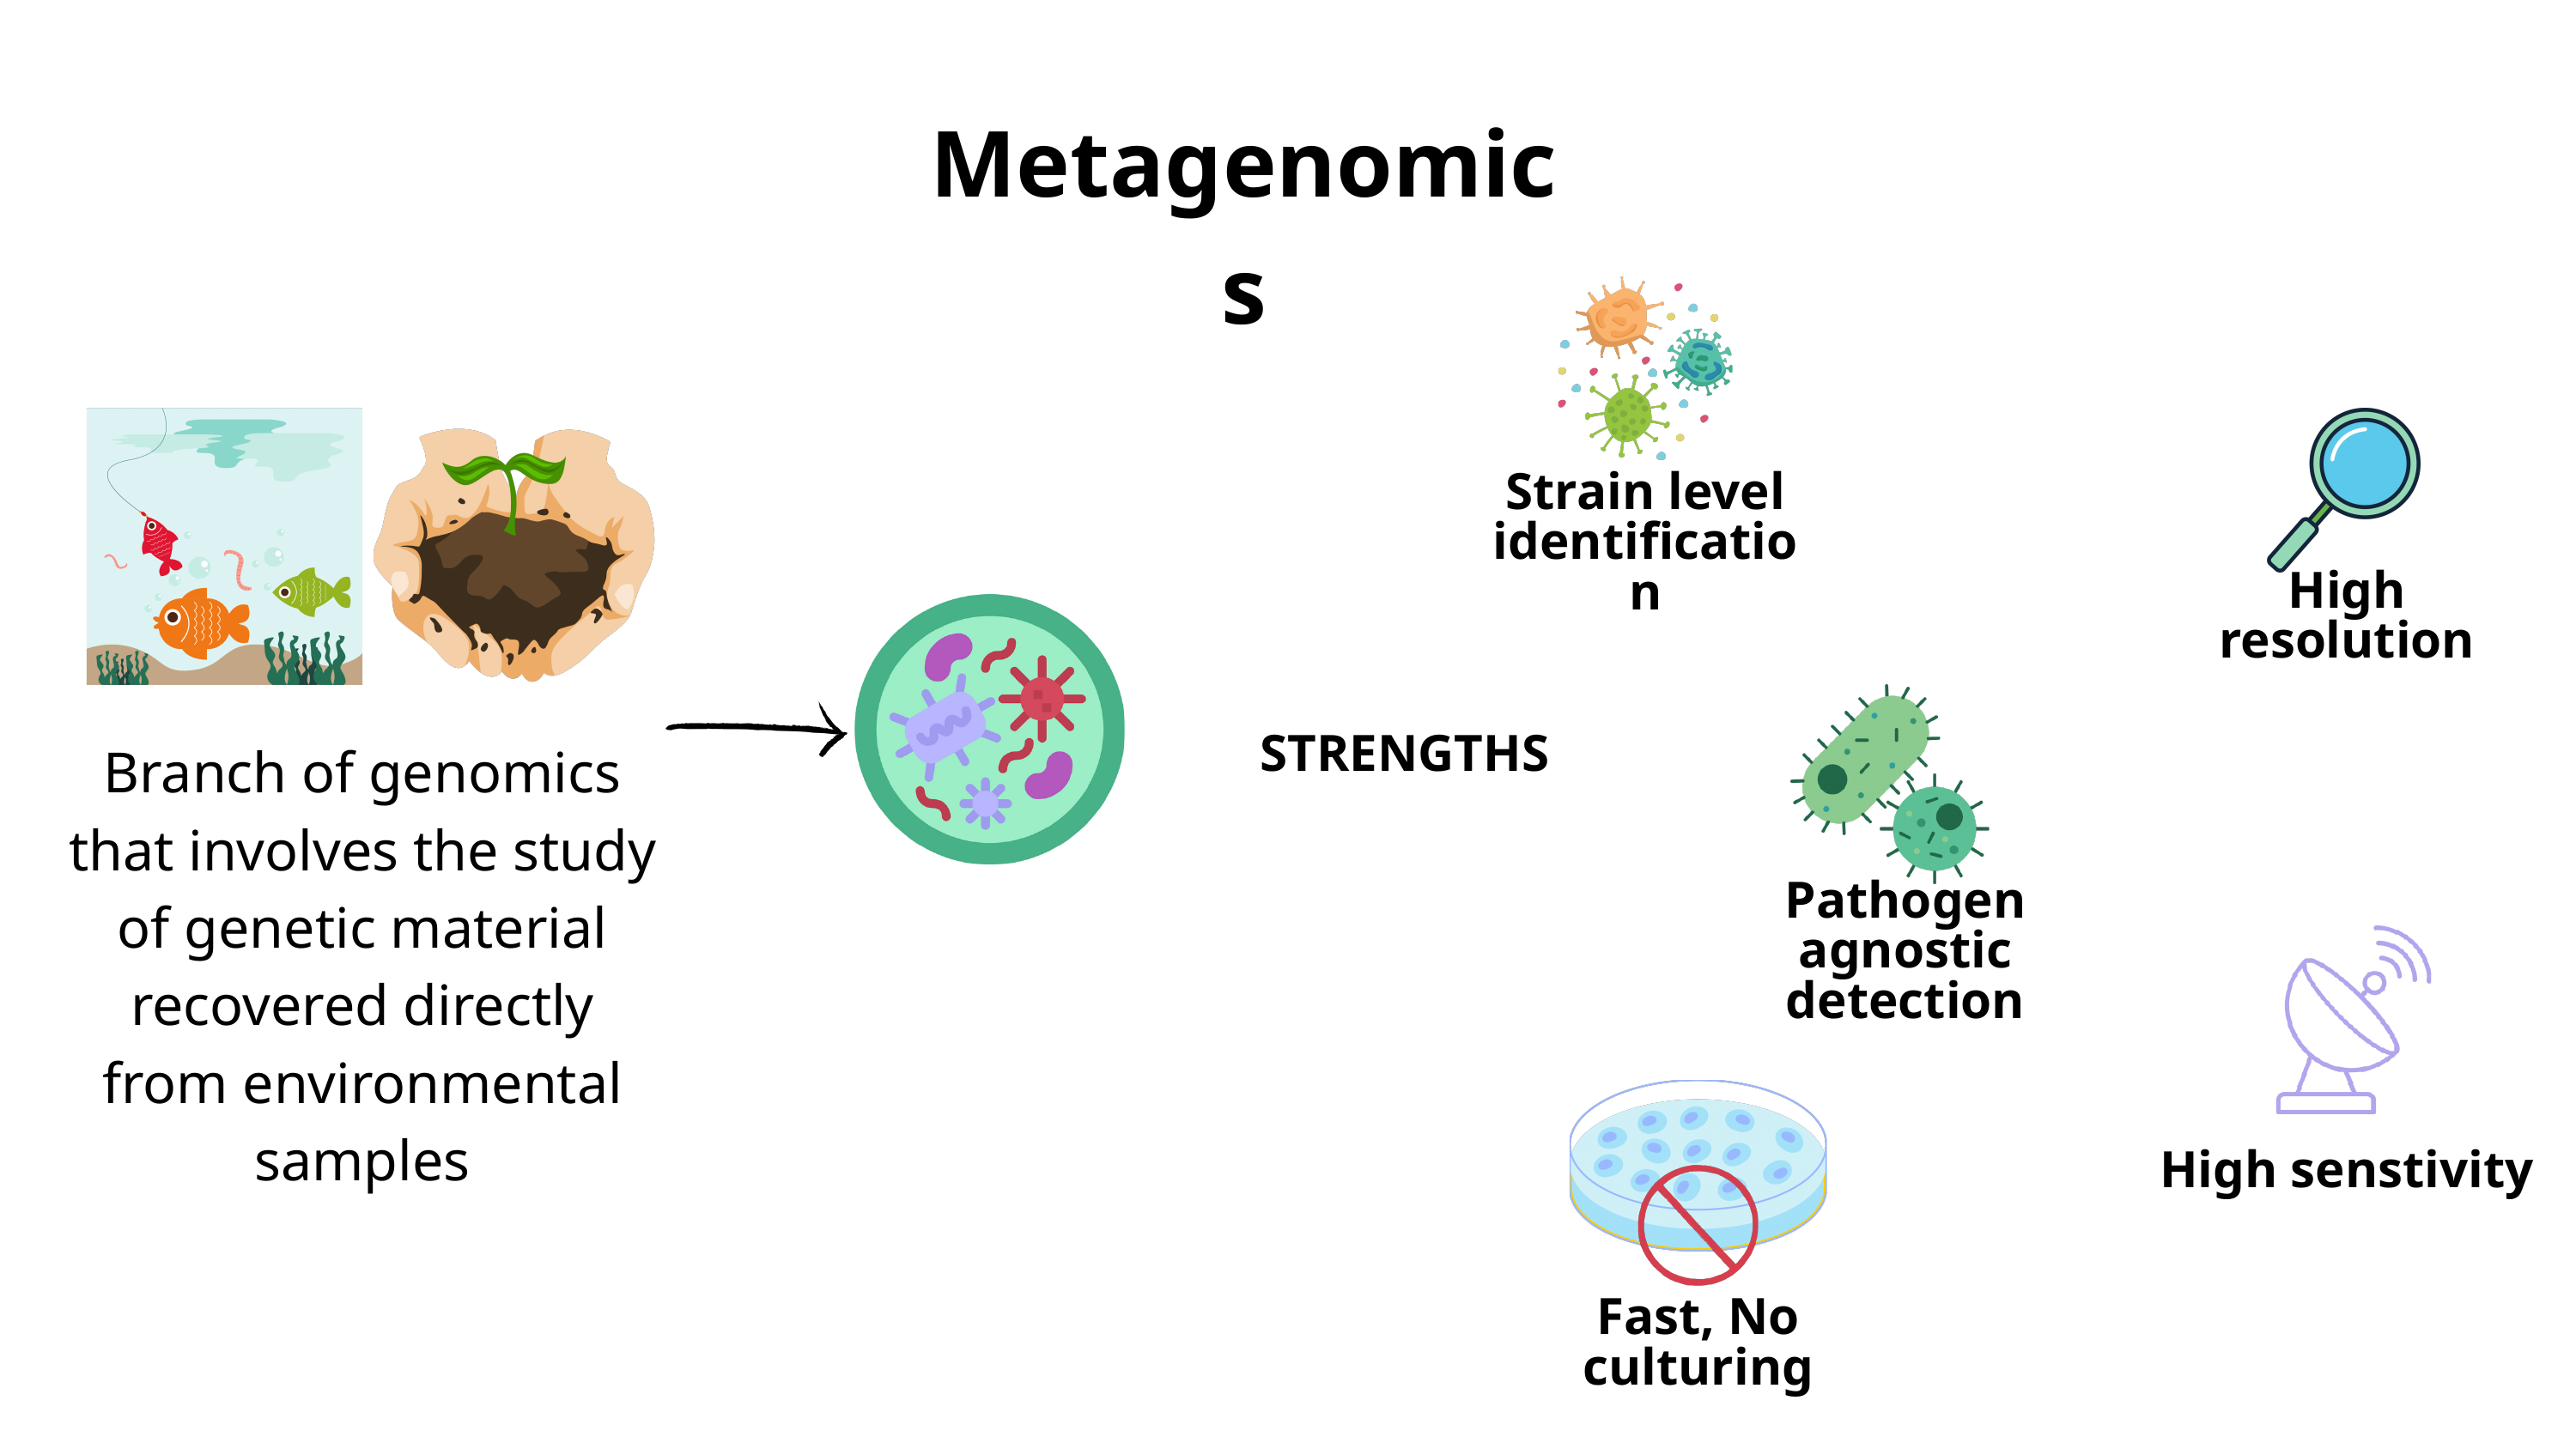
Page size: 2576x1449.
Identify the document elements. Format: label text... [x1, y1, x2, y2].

text_box STRENGTHS [1184, 731, 1625, 781]
text_box [1790, 684, 1990, 877]
text_box [665, 701, 848, 757]
text_box Fast, No culturing [1506, 1294, 1890, 1395]
text_box High resolution [2219, 567, 2476, 669]
text_box Pathogen agnostic detection [1685, 877, 2126, 1028]
text_box Strain level identification [1483, 469, 1807, 620]
text_box Metagenomics [917, 87, 1571, 343]
text_box High senstivity [2157, 1148, 2537, 1198]
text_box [63, 408, 662, 1113]
text_box [2267, 408, 2427, 573]
text_box [1558, 276, 1733, 460]
text_box [2269, 925, 2432, 1114]
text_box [1569, 1079, 1827, 1286]
text_box [854, 594, 1125, 864]
